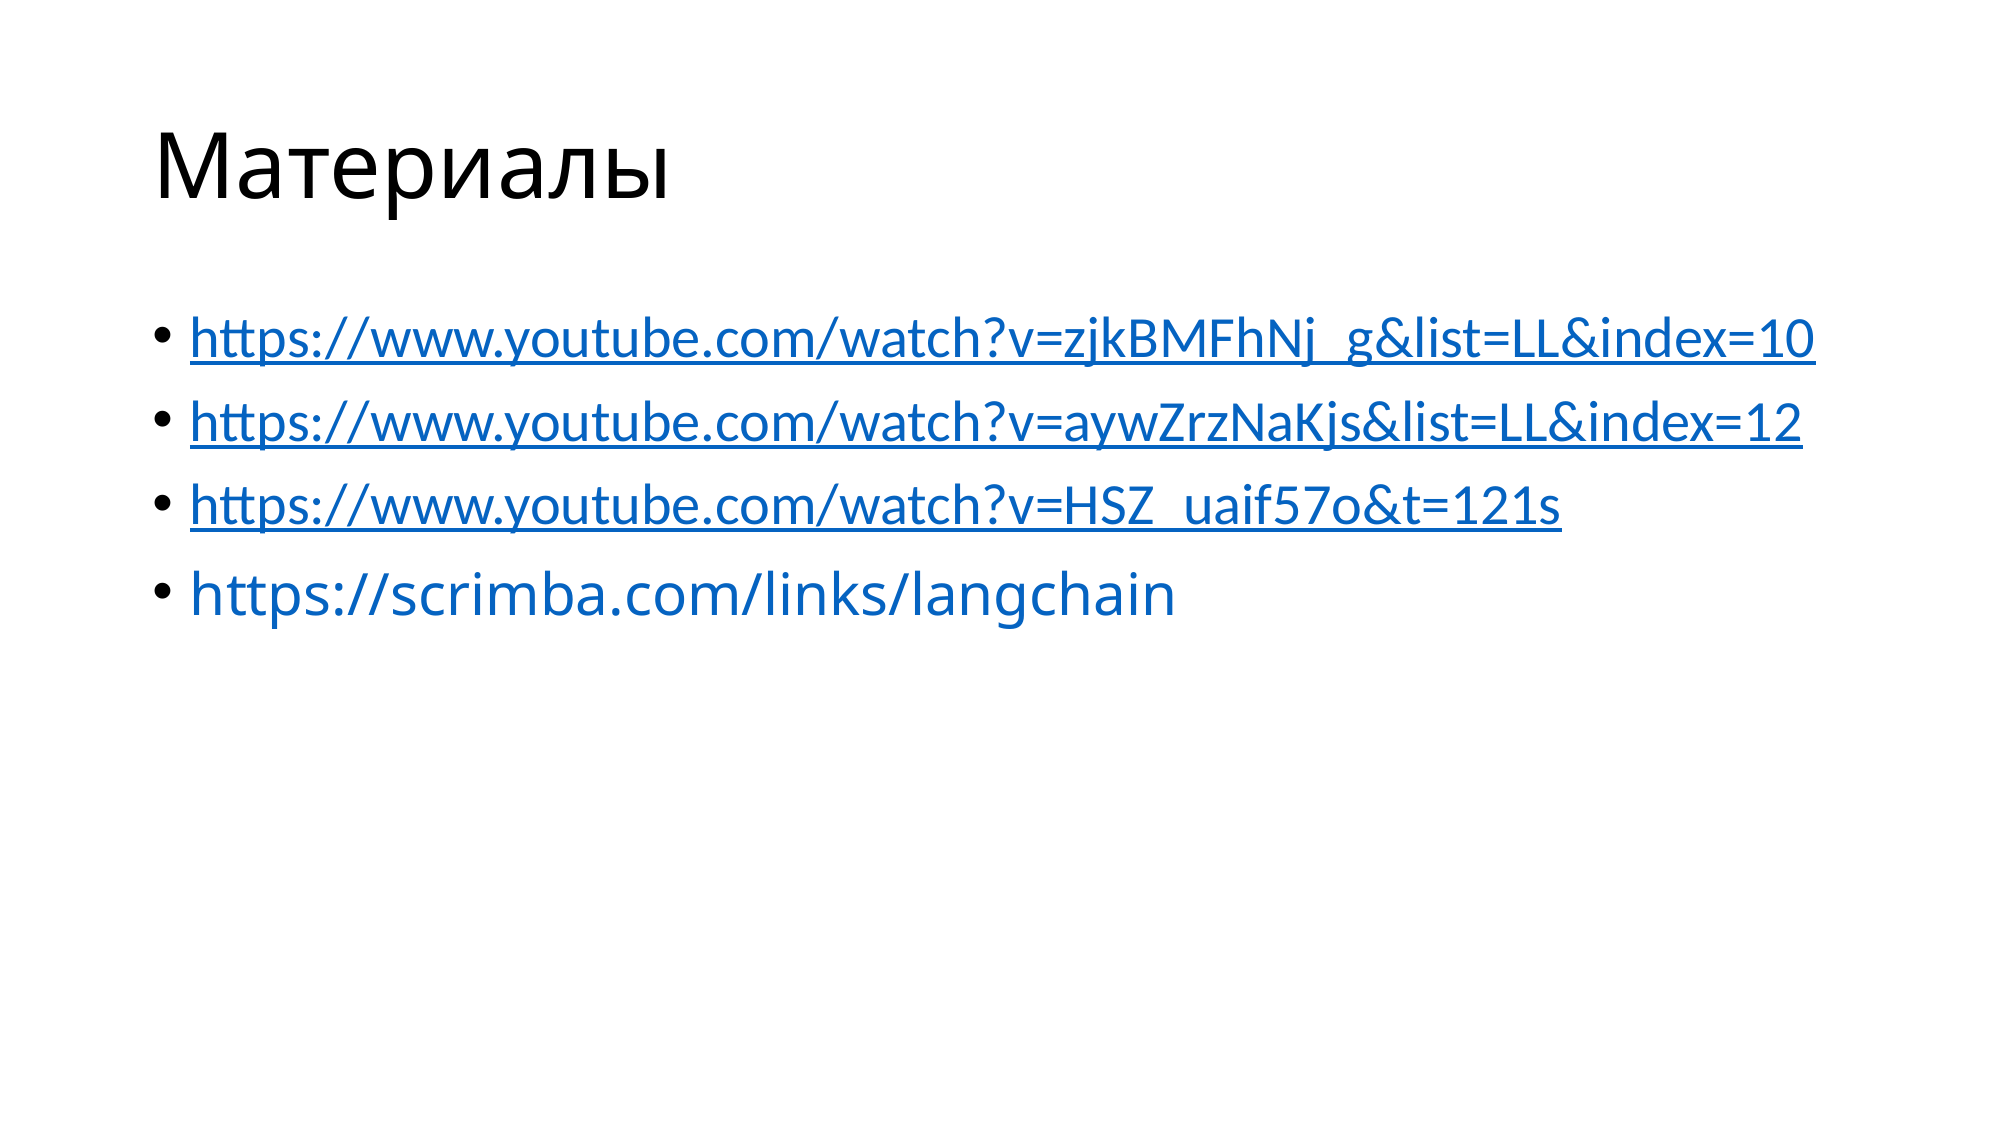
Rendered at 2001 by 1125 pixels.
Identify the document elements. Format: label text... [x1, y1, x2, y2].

list https://www.youtube.com/watch?v=zjkBMFhNj_g&list=LL&index=10 https://www.youtube.com/watch?v=aywZrzNaKjs&list=LL&index=12 https://www.youtube.com/watch?v=HSZ_uaif57o&t=121s https://scrimba.com/links/langchain [137, 299, 1863, 1014]
title Материалы [137, 59, 1863, 278]
